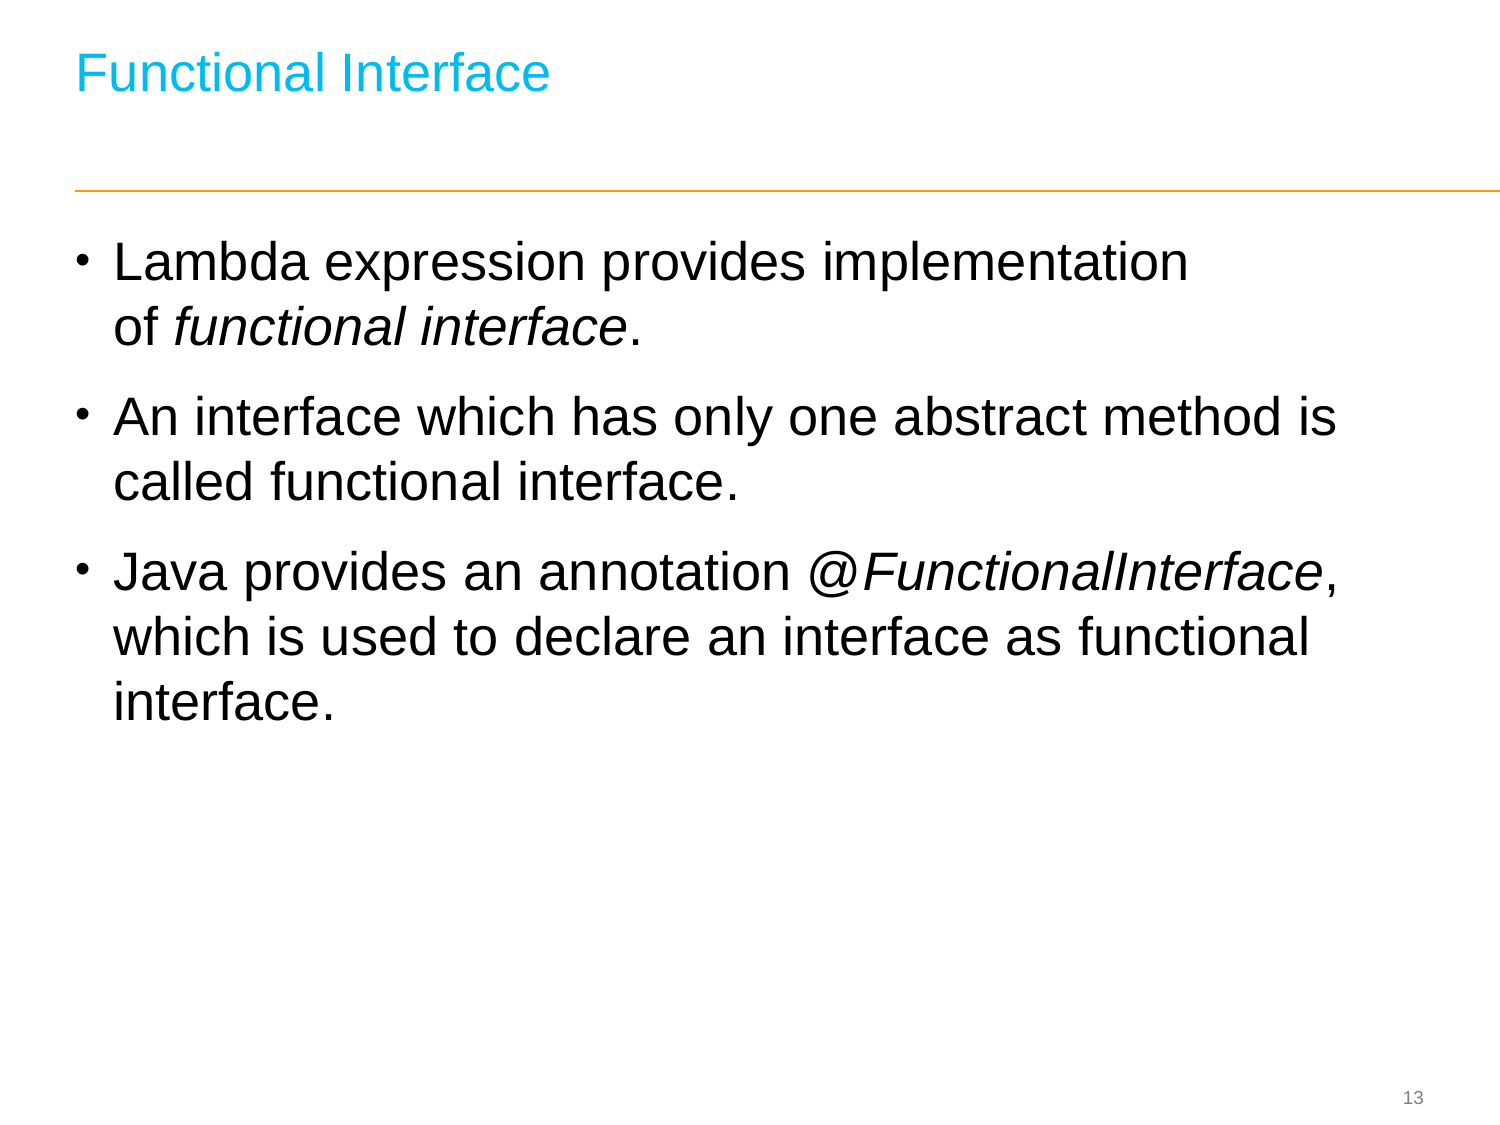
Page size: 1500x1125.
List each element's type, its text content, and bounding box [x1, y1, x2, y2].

title Functional Interface [75, 27, 1422, 157]
list Lambda expression provides implementation of functional interface. An interface which has only one abstract method is called functional interface. Java provides an annotation @FunctionalInterface, which is used to declare an interface as functional interface. [75, 226, 1425, 1018]
